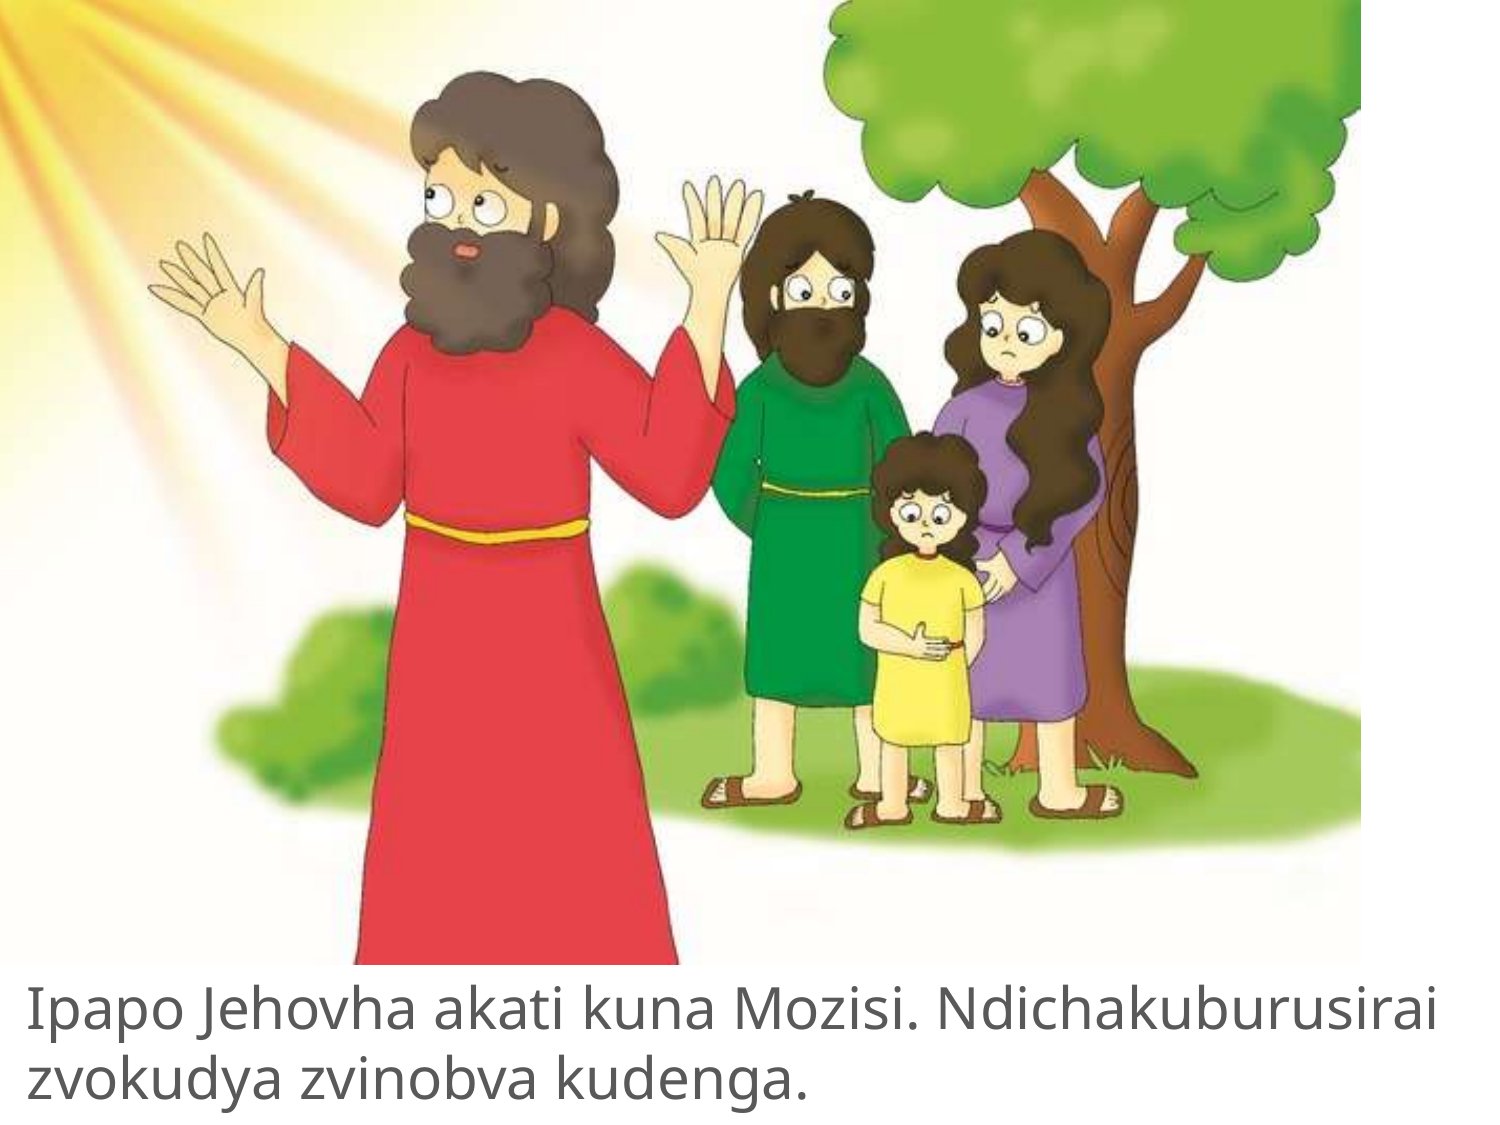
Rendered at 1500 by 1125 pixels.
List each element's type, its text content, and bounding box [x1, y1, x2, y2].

text_box Ipapo Jehovha akati kuna Mozisi. Ndichakuburusirai zvokudya zvinobva kudenga. [11, 964, 1483, 1119]
picture [0, 0, 1362, 965]
